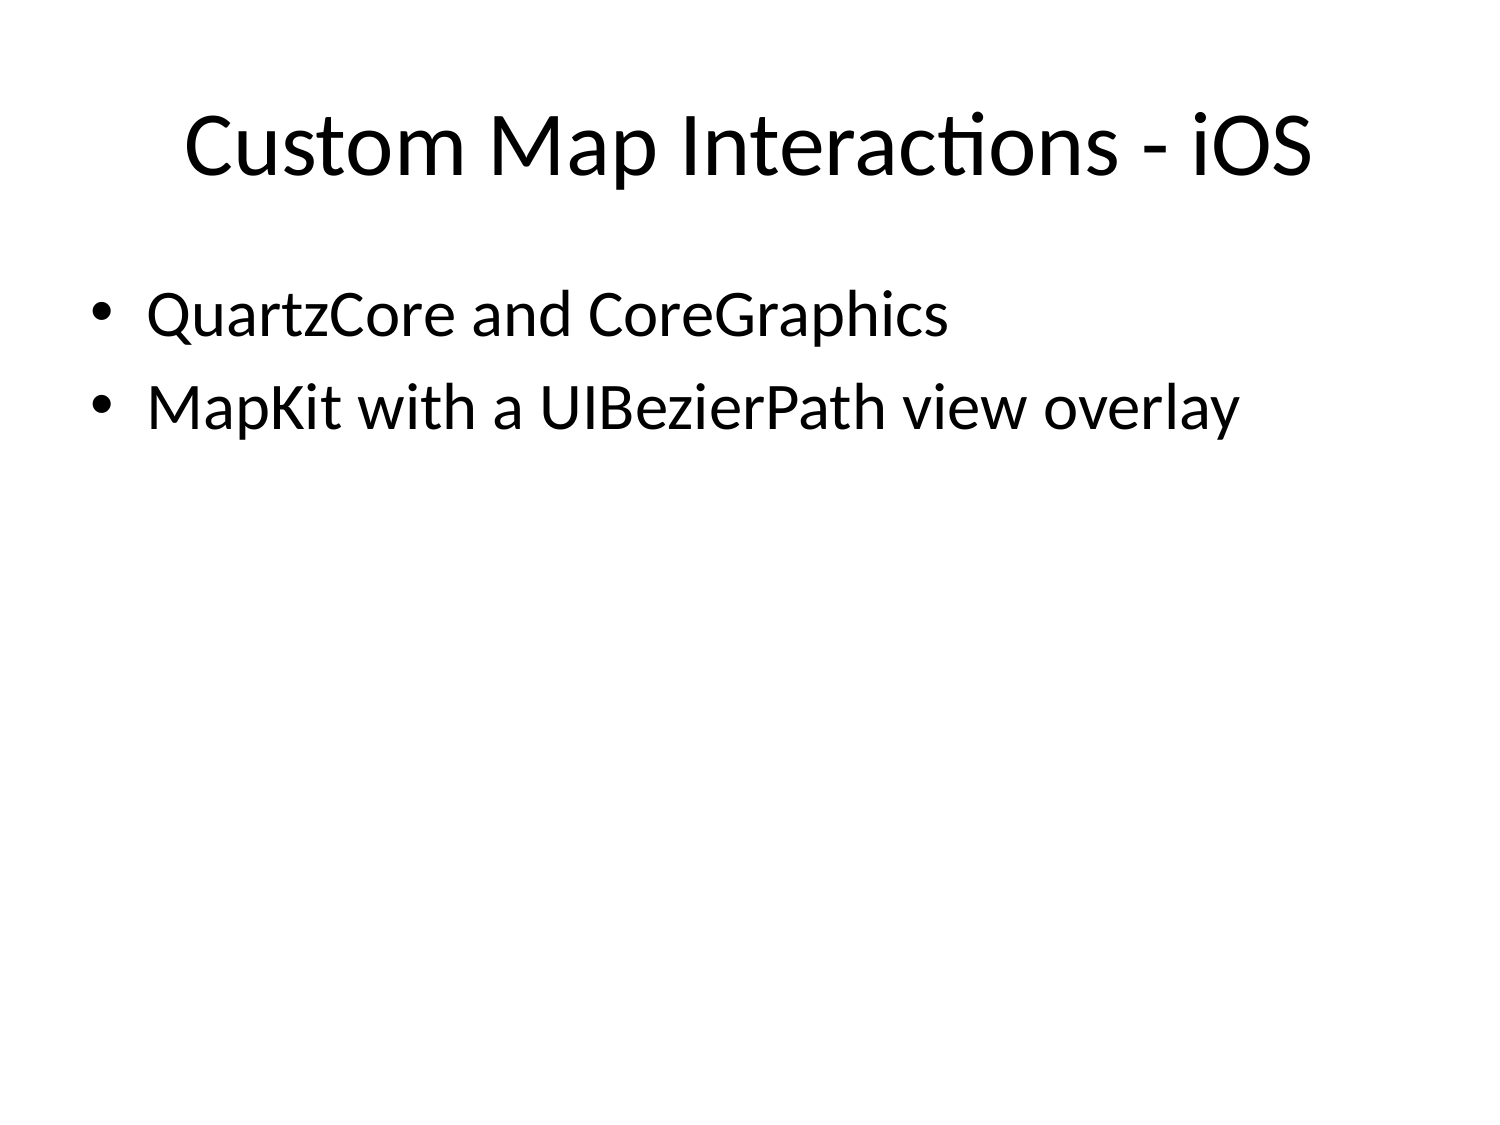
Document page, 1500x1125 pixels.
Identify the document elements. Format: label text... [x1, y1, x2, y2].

list QuartzCore and CoreGraphics MapKit with a UIBezierPath view overlay [75, 262, 1425, 1005]
title Custom Map Interactions - iOS [75, 45, 1425, 233]
